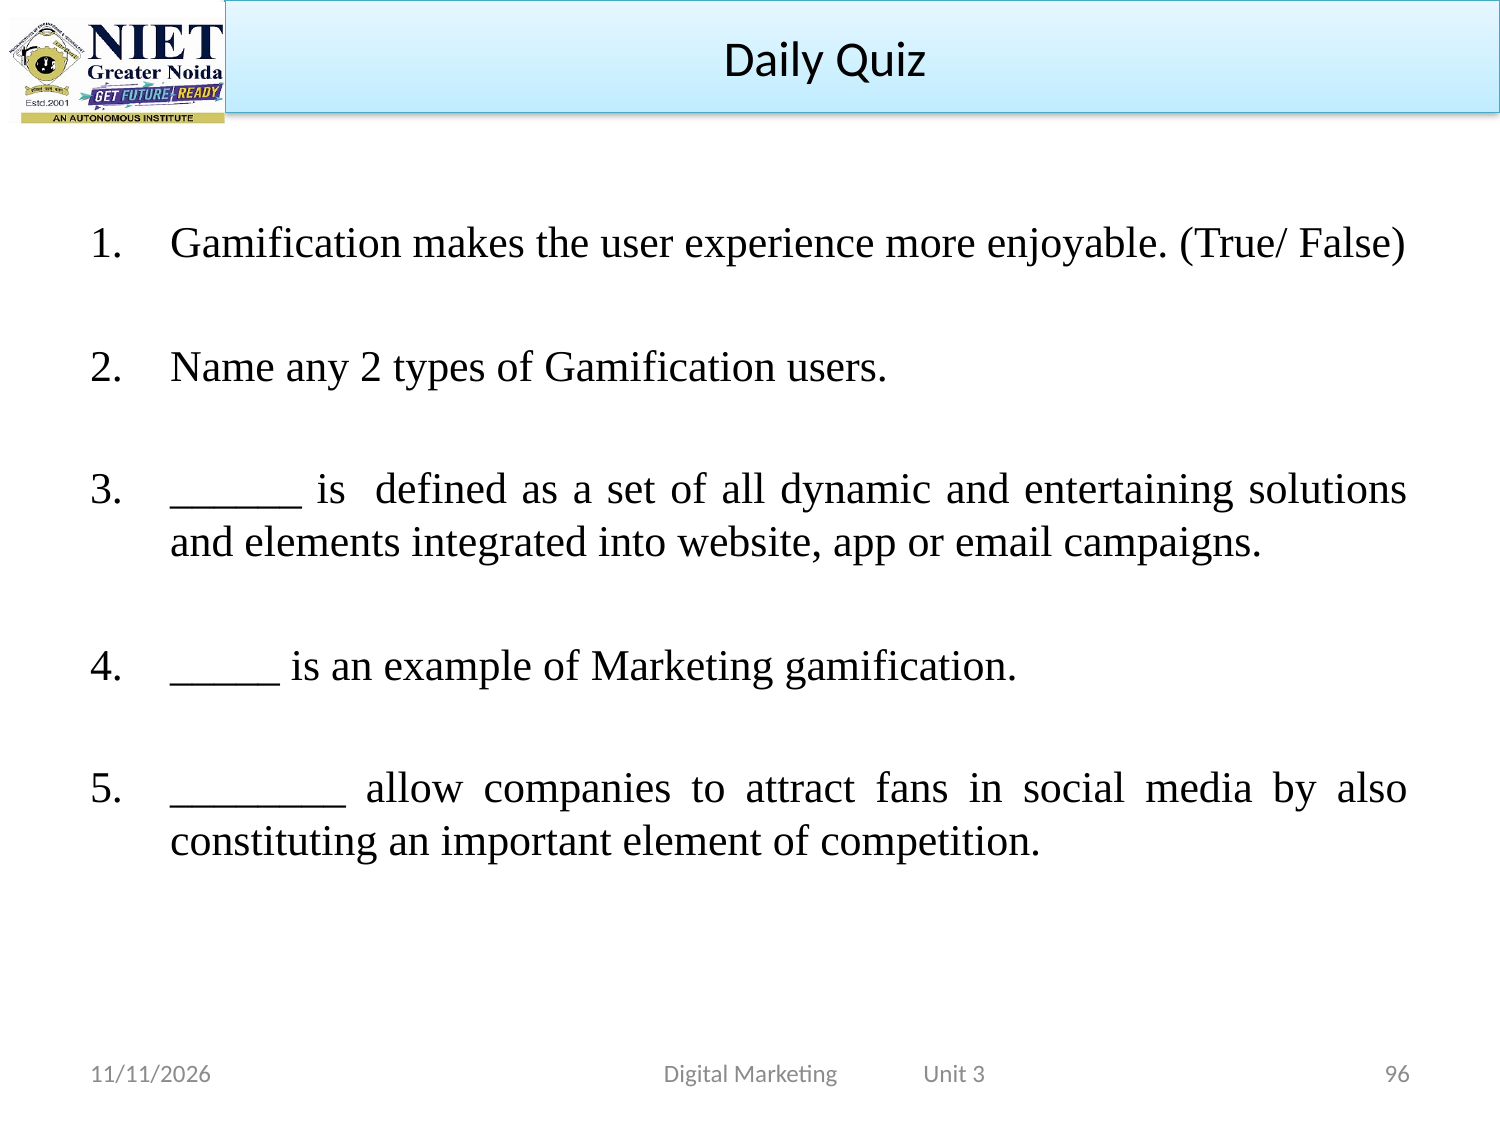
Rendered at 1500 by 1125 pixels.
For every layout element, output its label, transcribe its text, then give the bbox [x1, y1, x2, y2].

picture [9, 1, 226, 153]
text_box Daily Quiz [224, 0, 1500, 113]
slide_number 96 [1074, 1042, 1425, 1103]
list Gamification makes the user experience more enjoyable. (True/ False) Name any 2 types of Gamification users. ______ is defined as a set of all dynamic and entertaining solutions and elements integrated into website, app or email campaigns. _____ is an example of Marketing gamification. ________ allow companies to attract fans in social media by also constituting an important element of competition. [75, 206, 1425, 949]
footer Digital Marketing Unit 3 [412, 1042, 1074, 1103]
slide_number 28-May-24 [75, 1042, 412, 1103]
